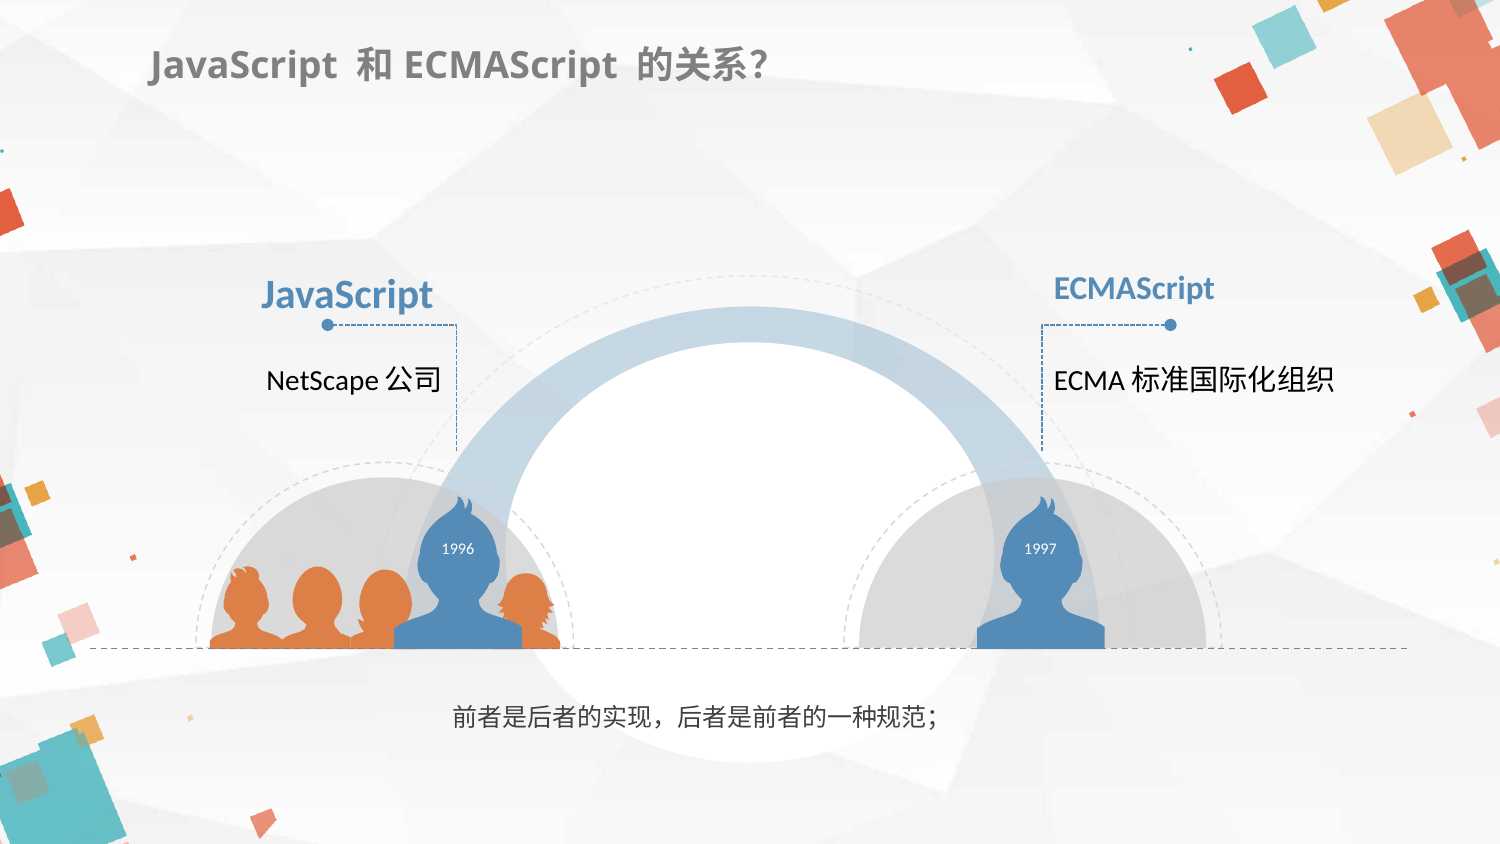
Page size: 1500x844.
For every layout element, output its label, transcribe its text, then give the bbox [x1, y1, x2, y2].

picture [0, 0, 1500, 844]
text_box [377, 258, 1423, 763]
text_box JavaScript 和ECMAScript 的关系？ [377, 32, 815, 96]
